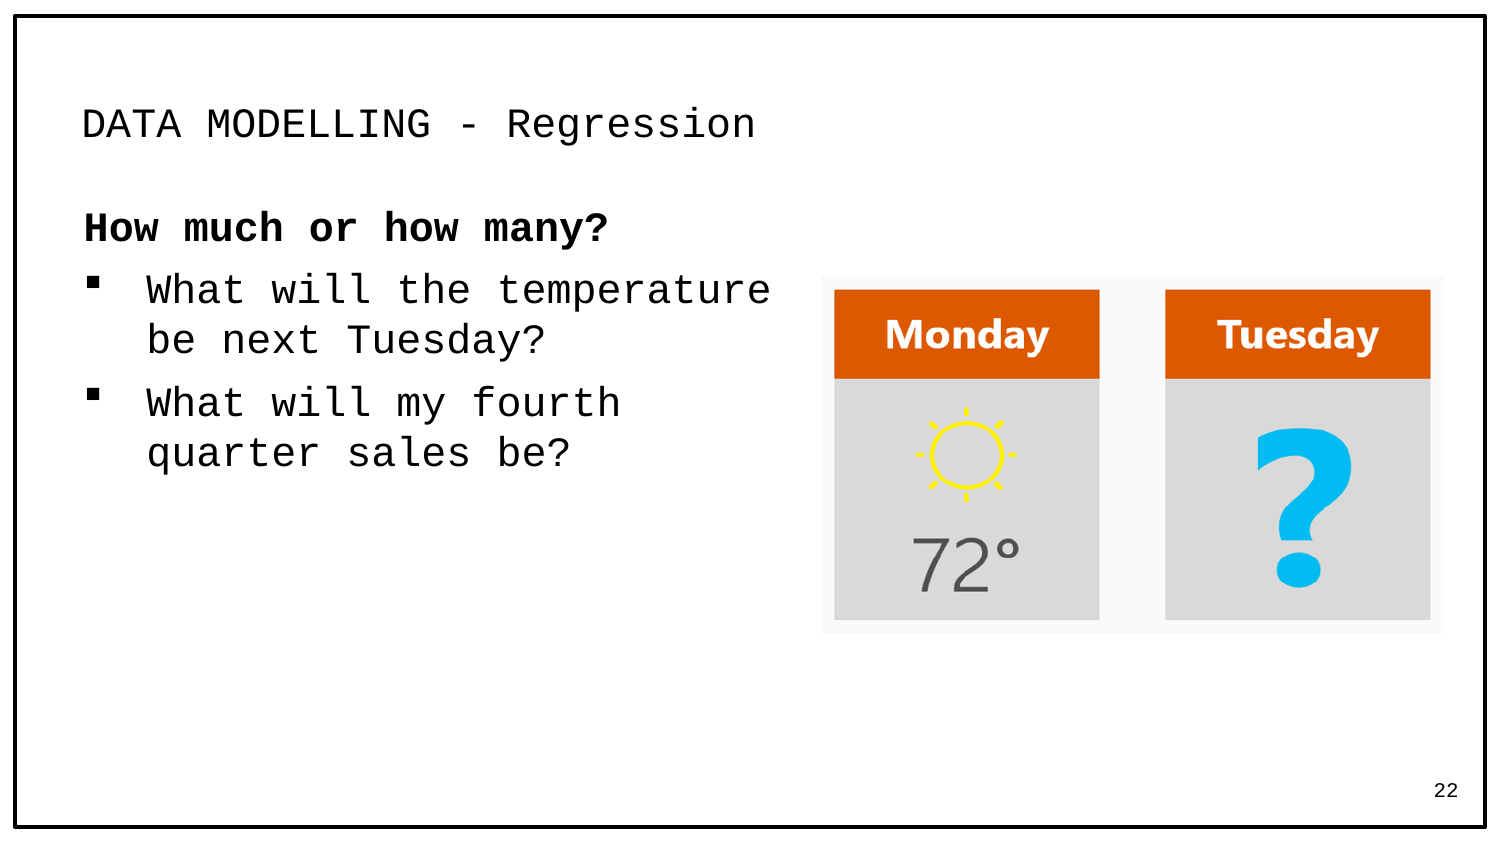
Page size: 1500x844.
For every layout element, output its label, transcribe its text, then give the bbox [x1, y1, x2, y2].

title DATA MODELLING - Regression [66, 81, 1417, 149]
list How much or how many? What will the temperature be next Tuesday? What will my fourth quarter sales be? [56, 184, 820, 782]
picture [0, 0, 1500, 844]
slide_number 22 [1398, 761, 1474, 810]
